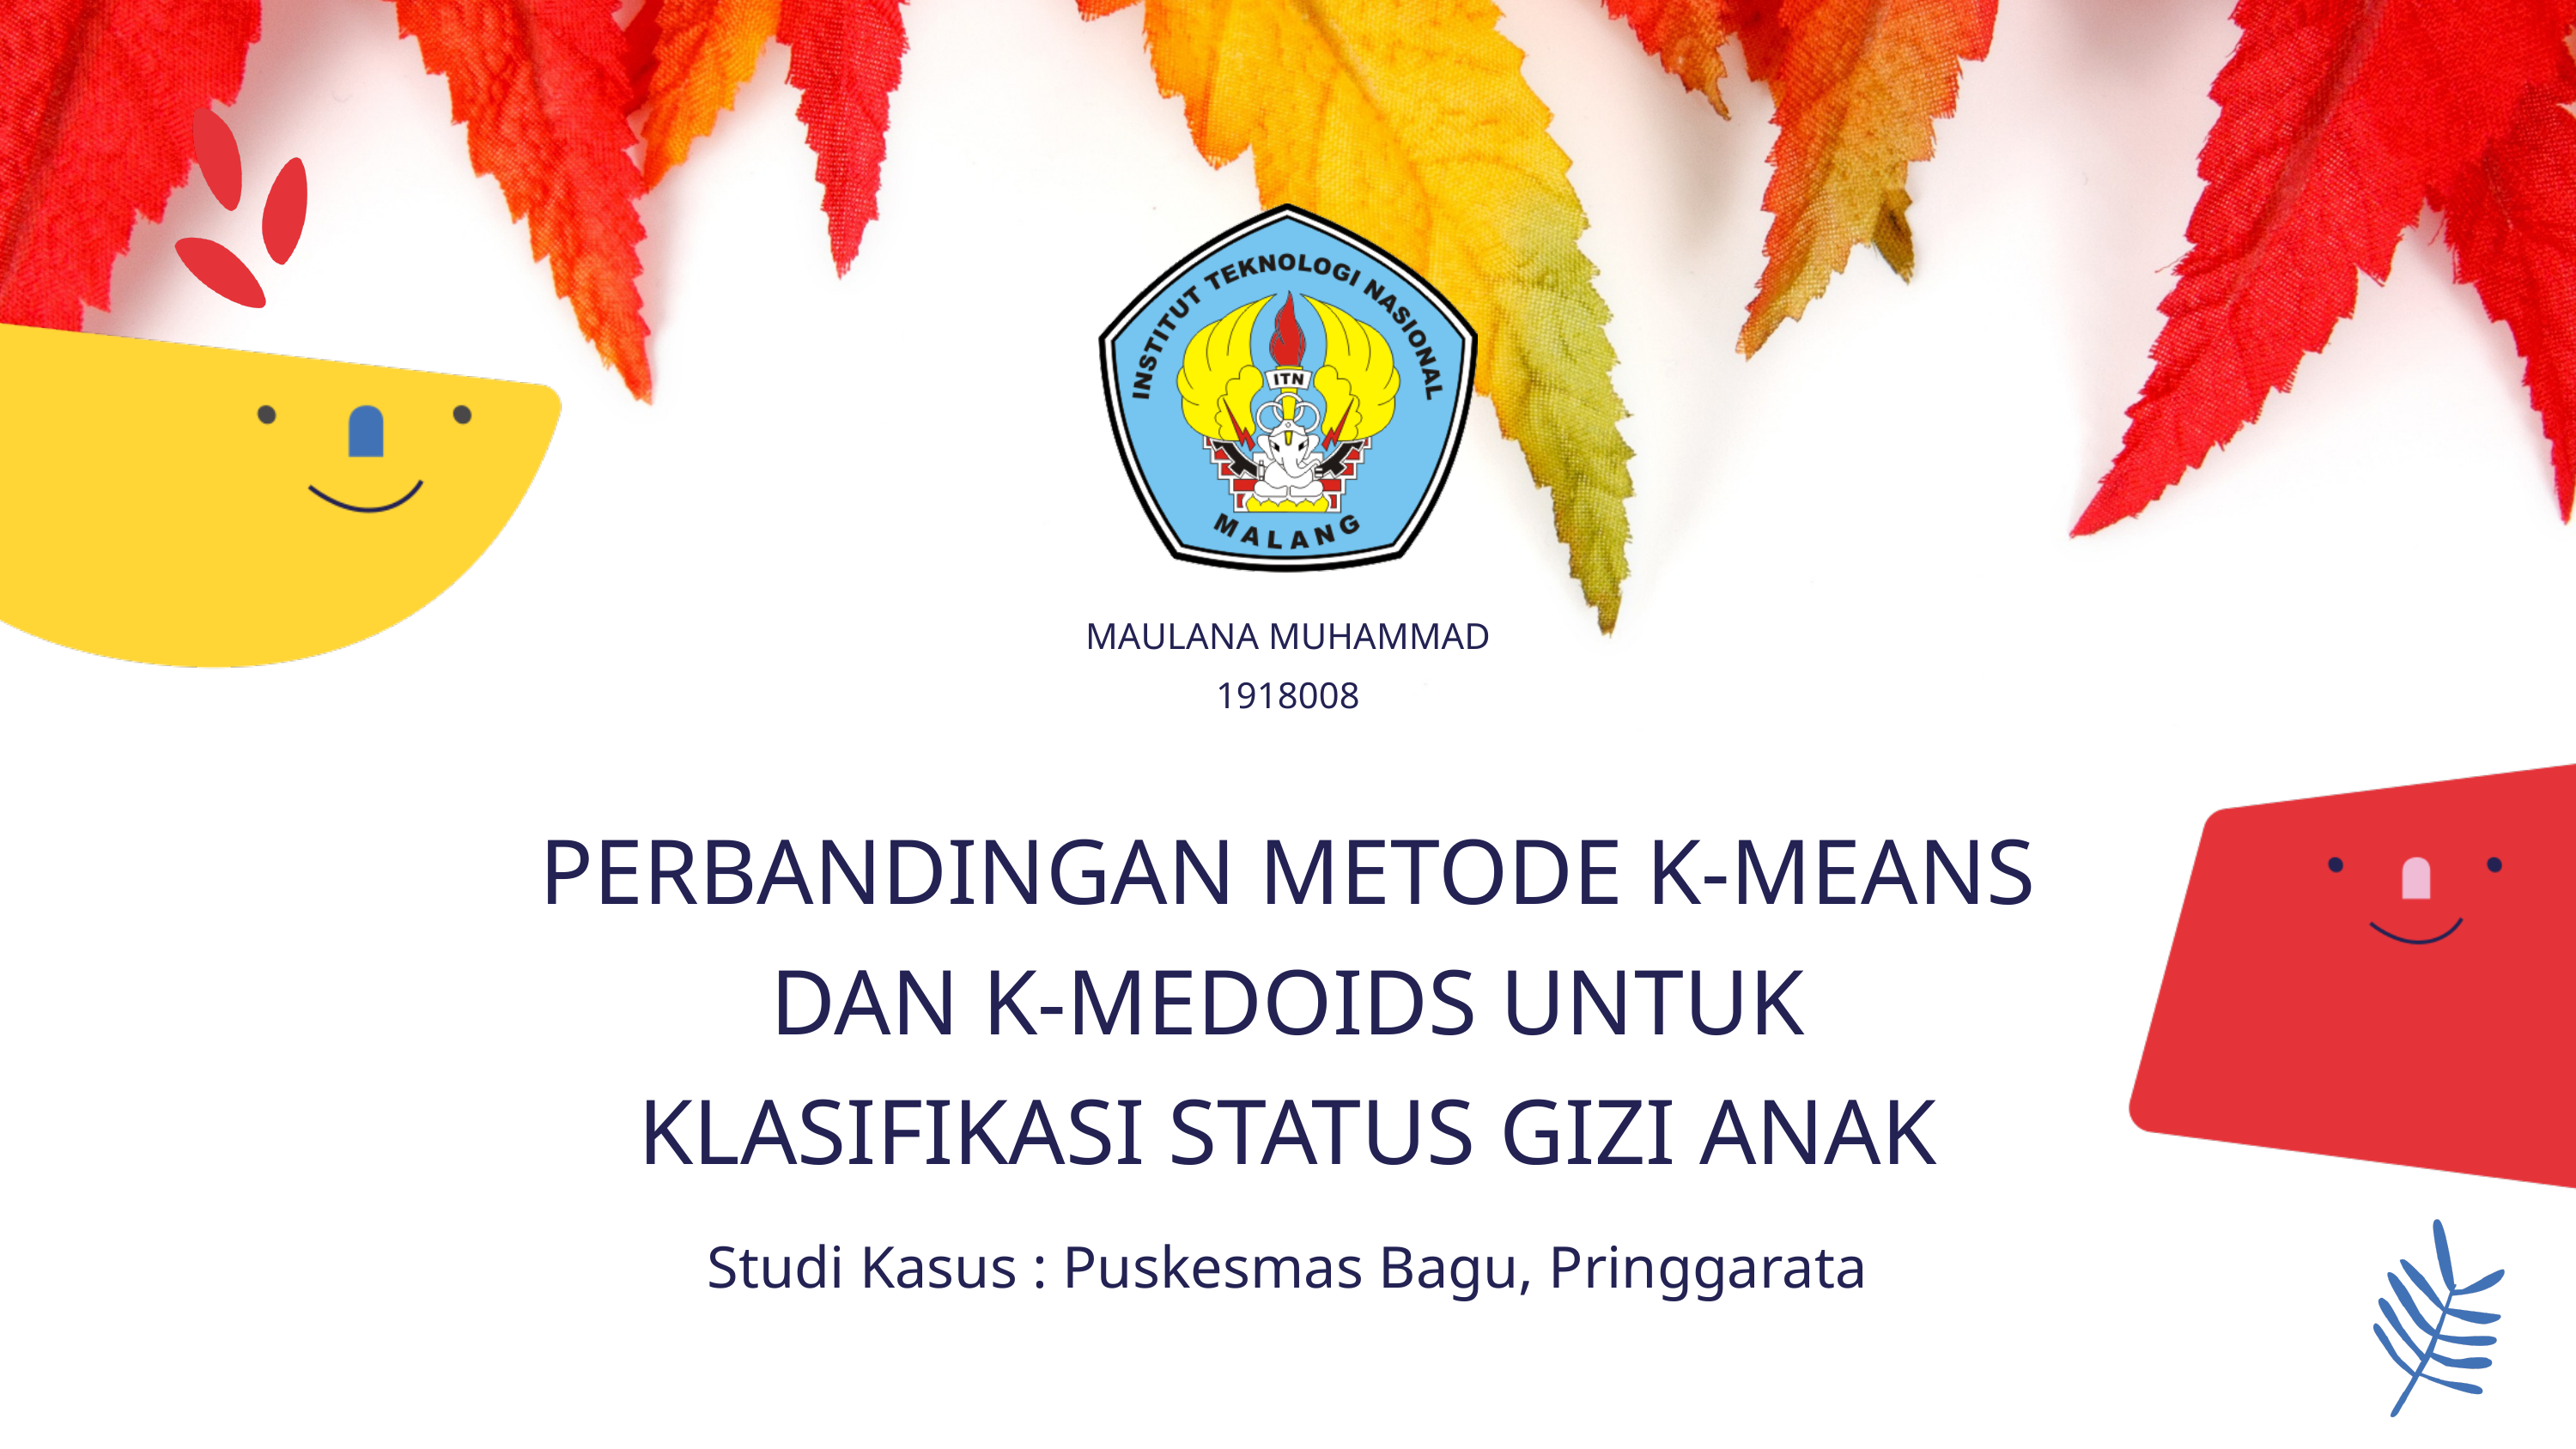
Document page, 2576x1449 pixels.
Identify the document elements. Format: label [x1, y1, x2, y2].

picture [0, 0, 2576, 1449]
text_box [508, 805, 2068, 1304]
